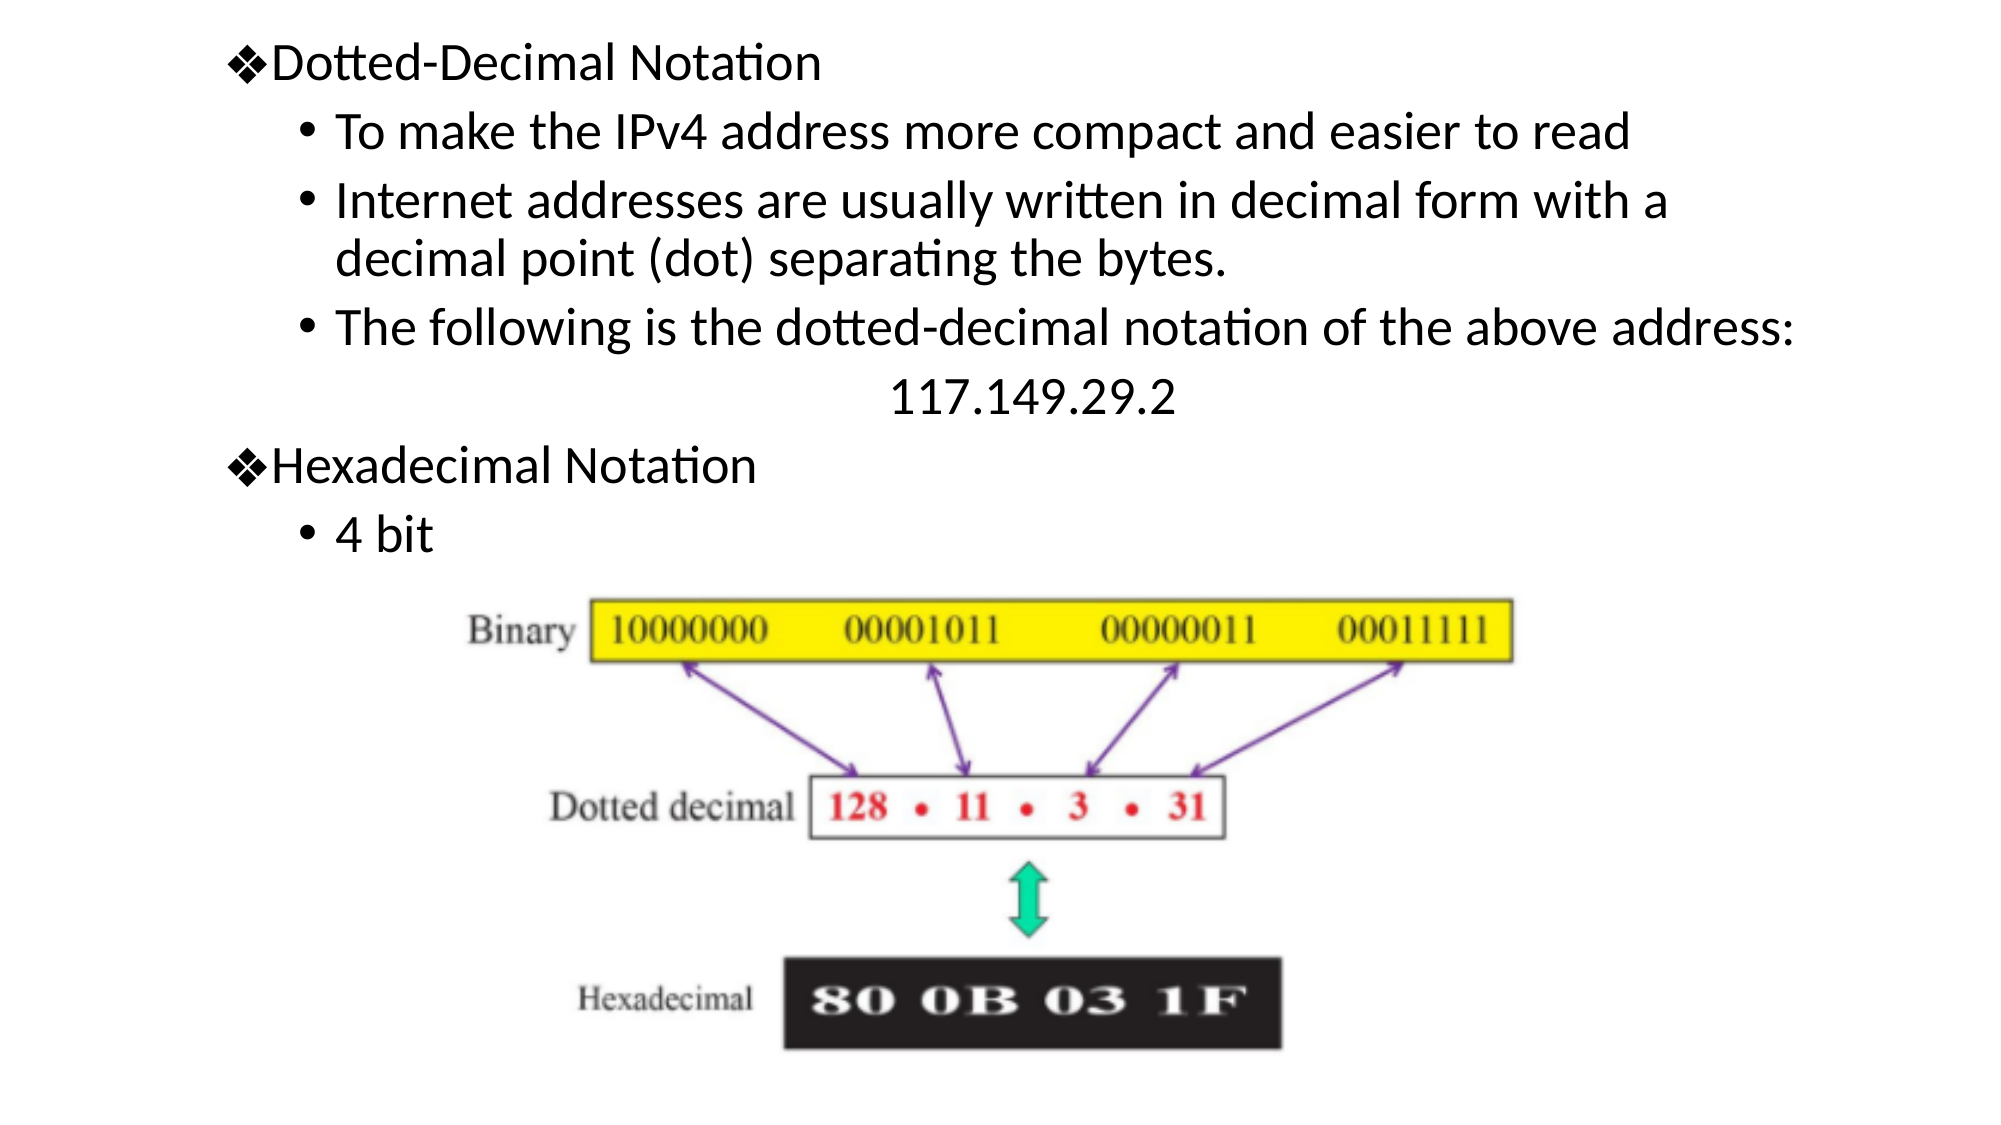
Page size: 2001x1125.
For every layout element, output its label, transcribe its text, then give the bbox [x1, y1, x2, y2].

picture [459, 557, 1568, 1085]
list Dotted-Decimal Notation To make the IPv4 address more compact and easier to read Internet addresses are usually written in decimal form with a decimal point (dot) separating the bytes. The following is the dotted-decimal notation of the above address: 117.149.29.2 Hexadecimal Notation 4 bit [133, 25, 1859, 1125]
